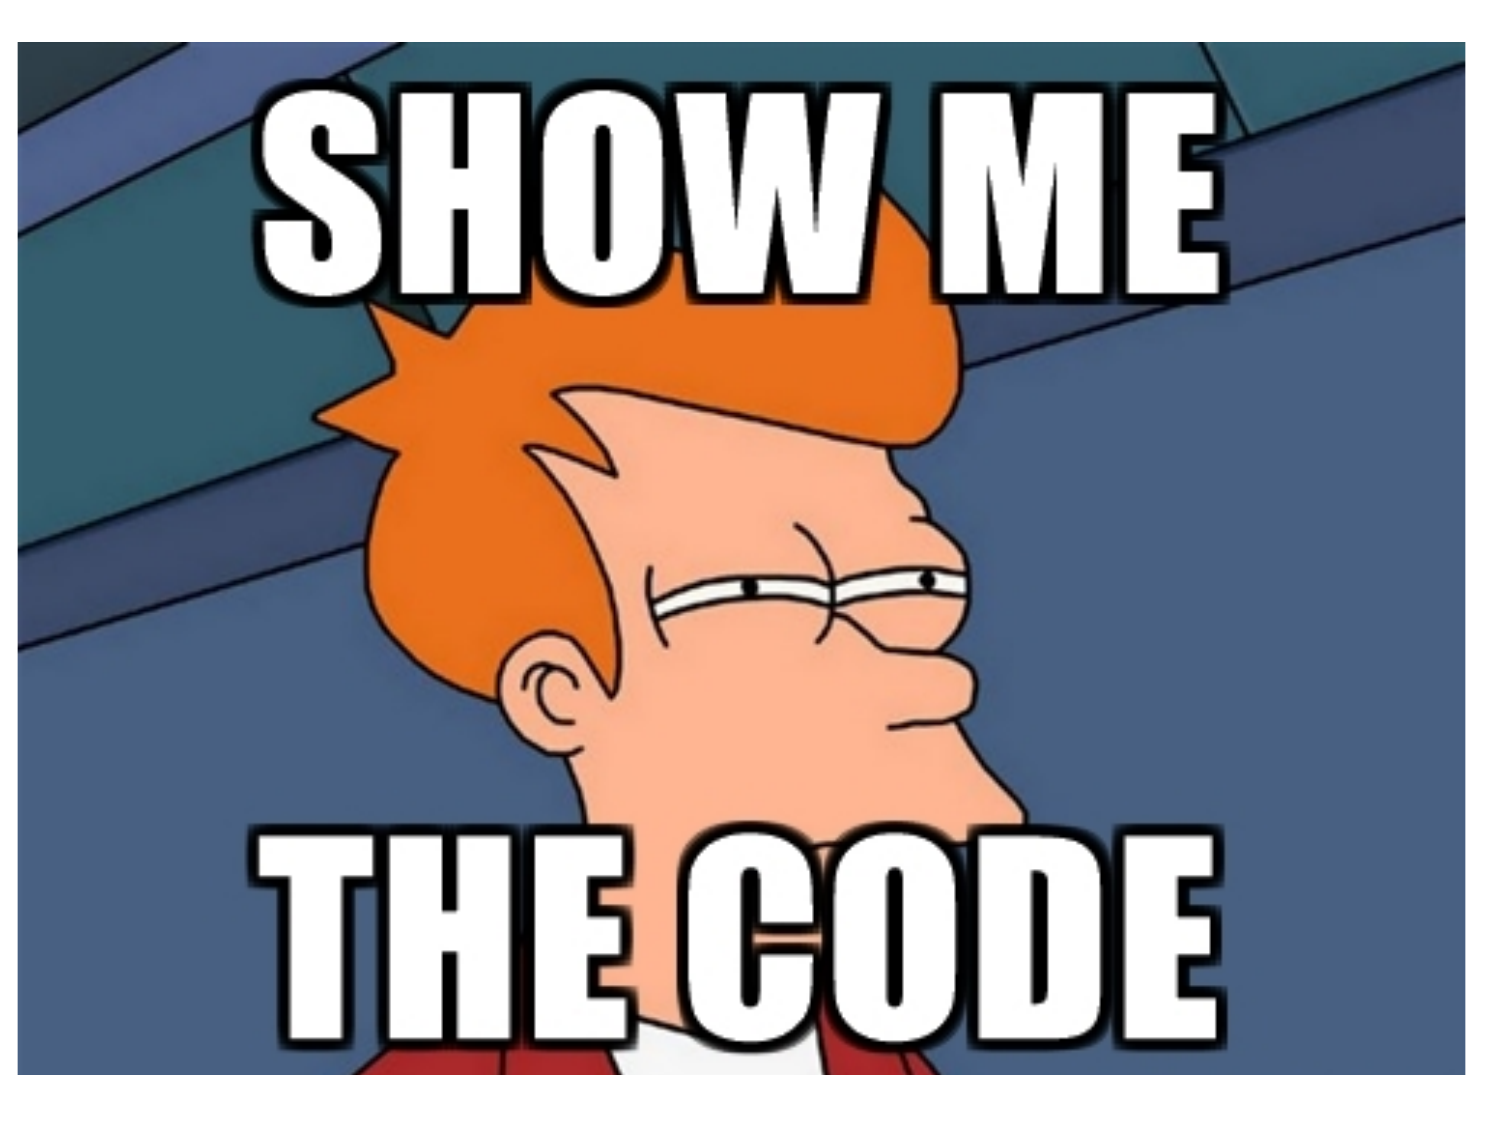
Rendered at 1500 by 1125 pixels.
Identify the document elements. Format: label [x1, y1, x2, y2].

picture [17, 42, 1466, 1075]
